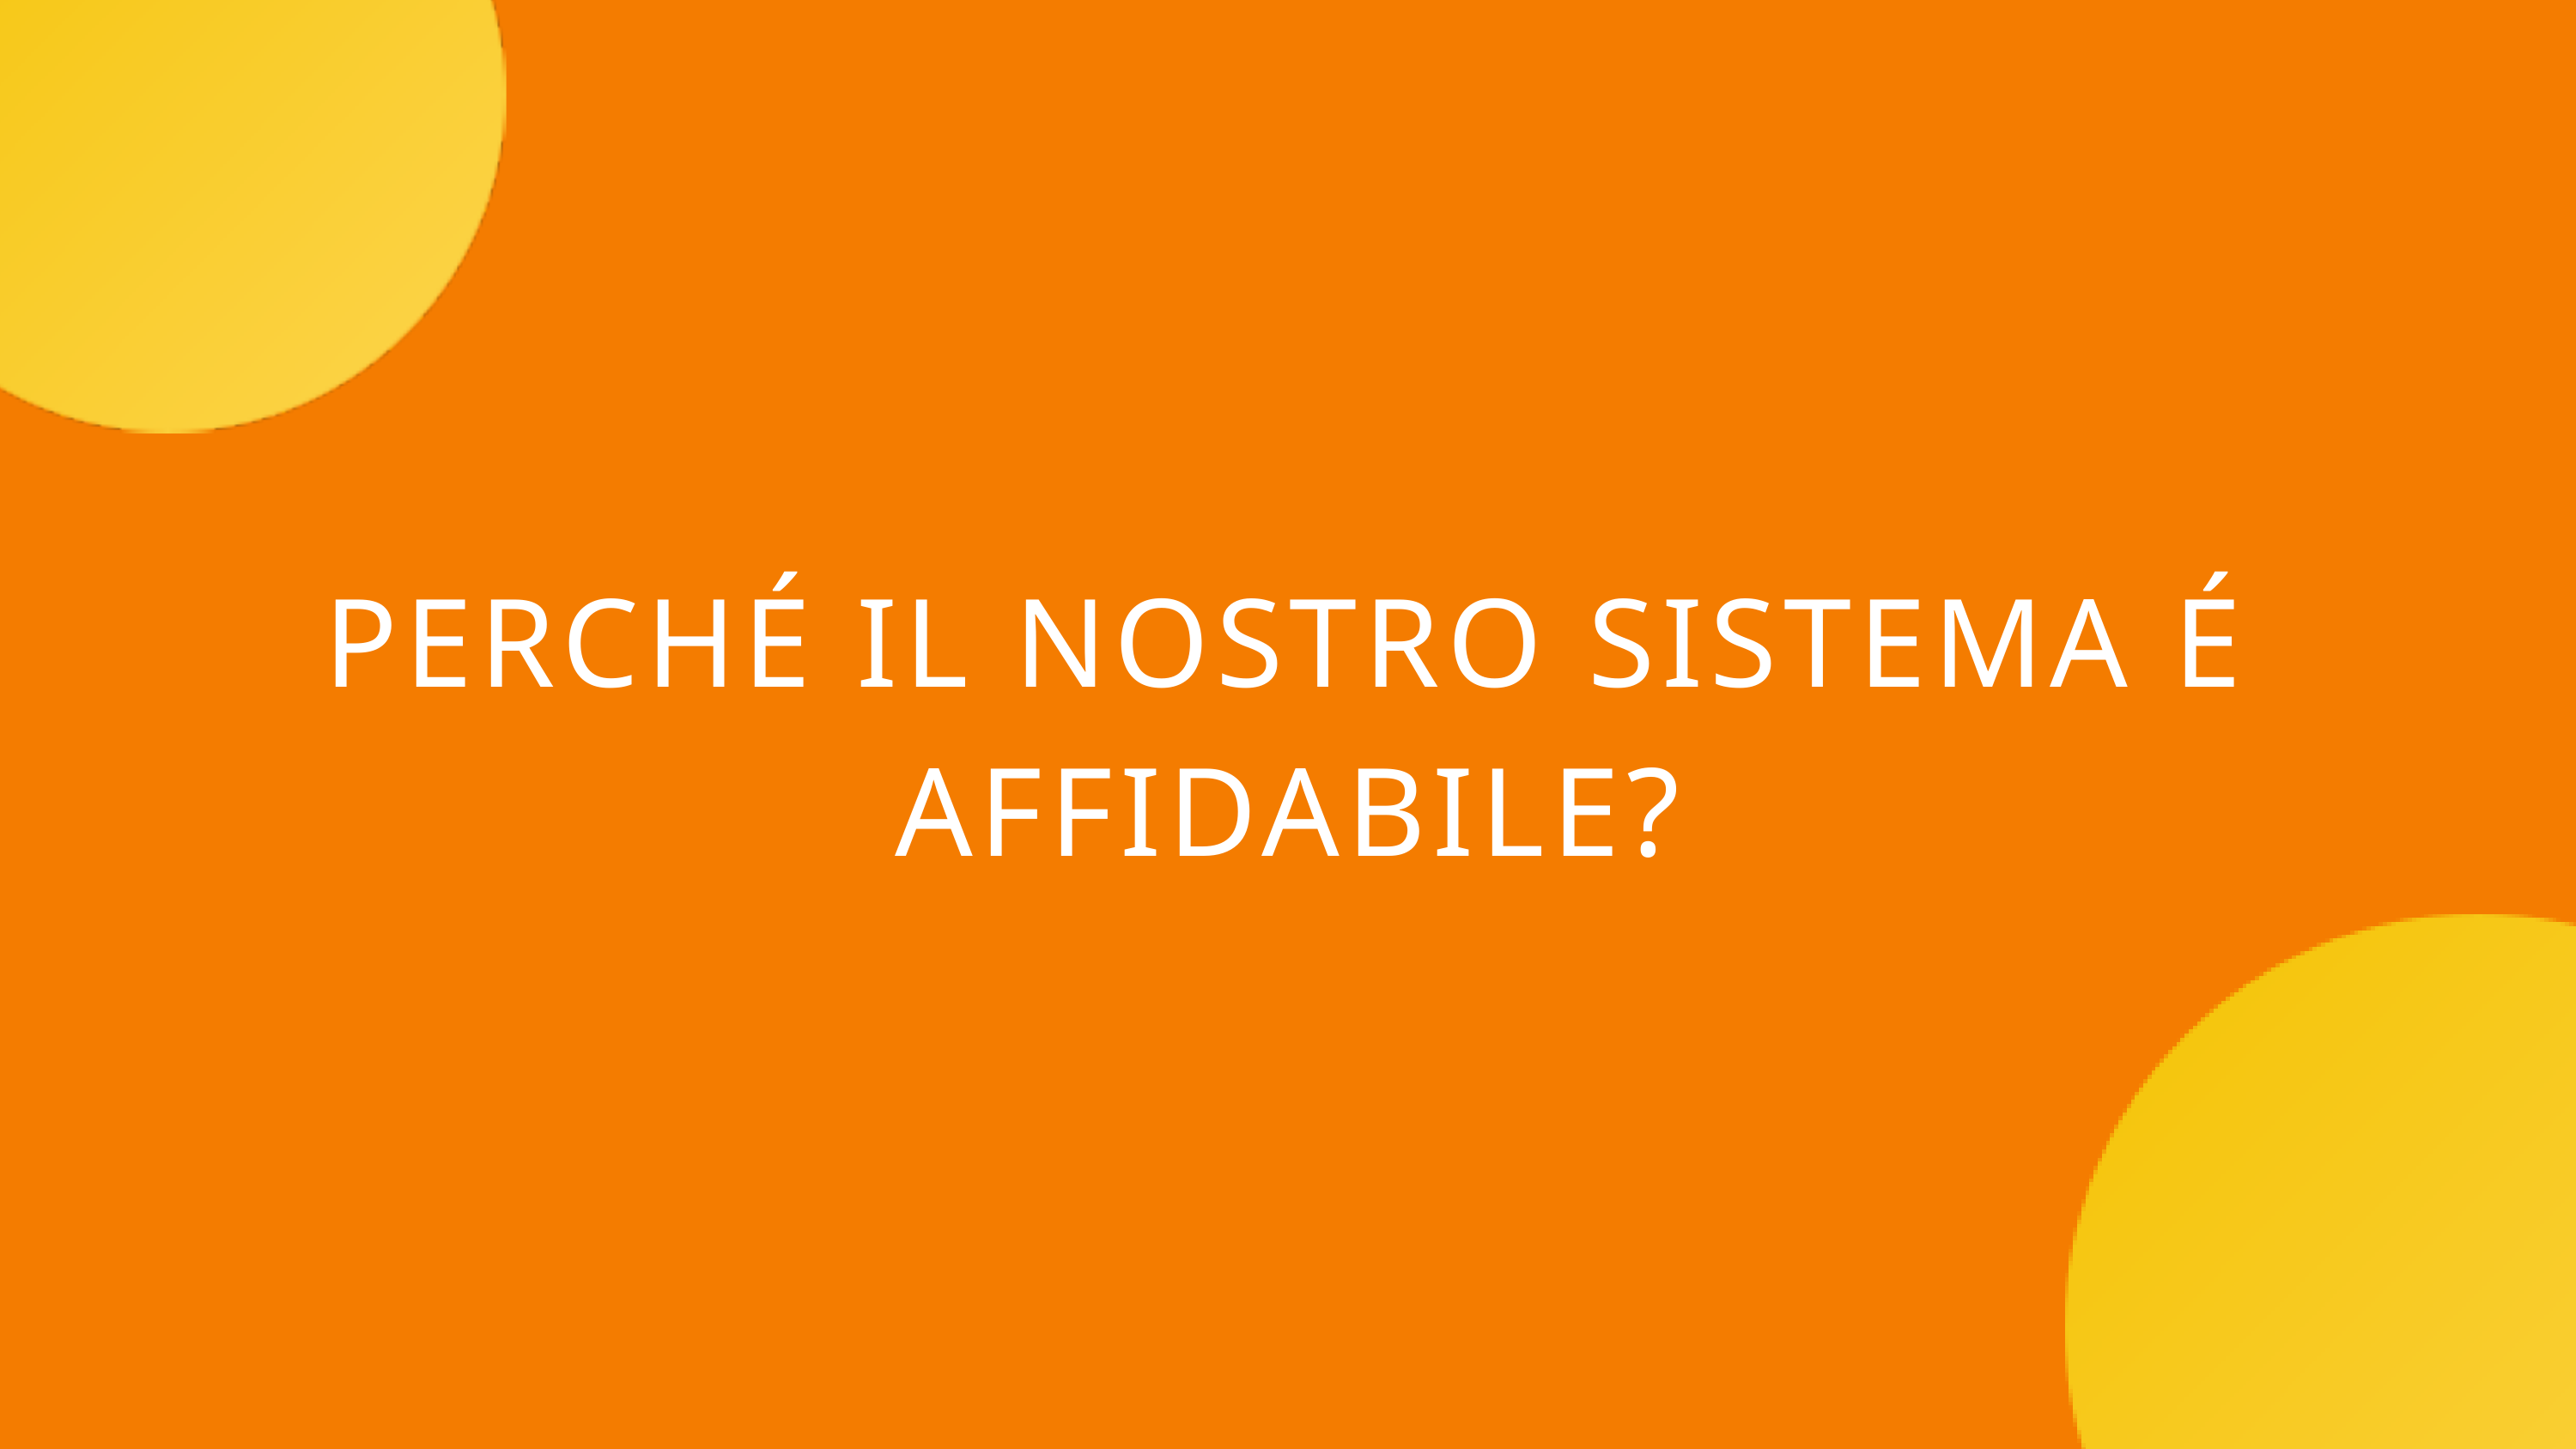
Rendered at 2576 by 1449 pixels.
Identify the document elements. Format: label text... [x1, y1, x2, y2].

text_box PERCHÉ IL NOSTRO SISTEMA É AFFIDABILE? [277, 543, 2299, 881]
text_box [2065, 914, 2576, 1449]
text_box [0, 0, 507, 433]
